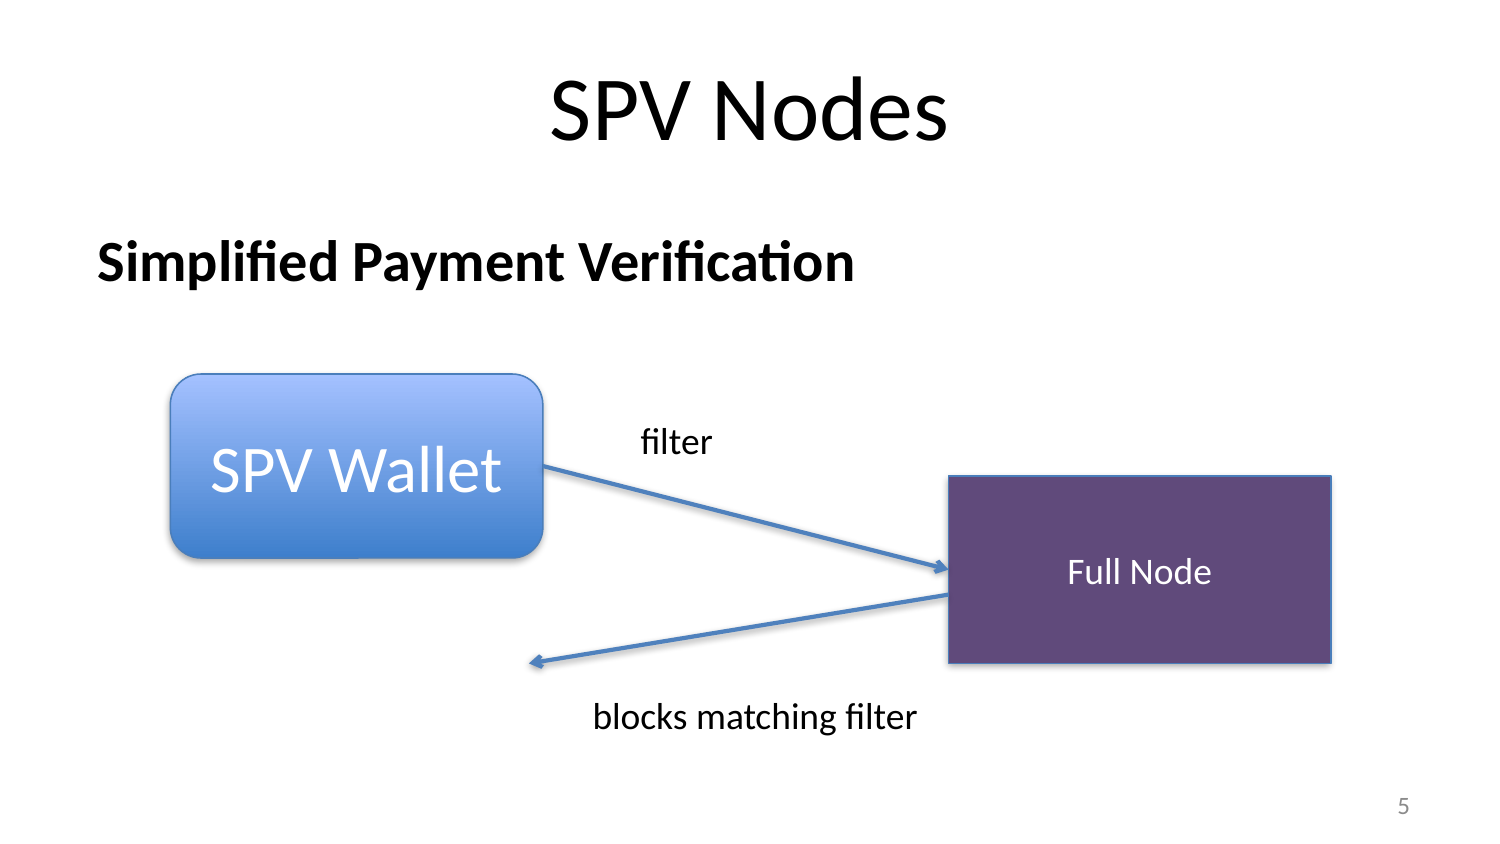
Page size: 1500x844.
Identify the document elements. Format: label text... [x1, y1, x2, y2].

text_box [542, 465, 949, 570]
text_box blocks matching filter [577, 684, 933, 745]
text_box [528, 594, 949, 664]
text_box filter [625, 409, 728, 464]
text_box Full Node [948, 475, 1332, 664]
title SPV Nodes [75, 33, 1425, 175]
slide_number 4 [1074, 782, 1425, 827]
text_box SPV Wallet [169, 373, 544, 559]
text_box Simplified Payment Verification [83, 215, 871, 301]
